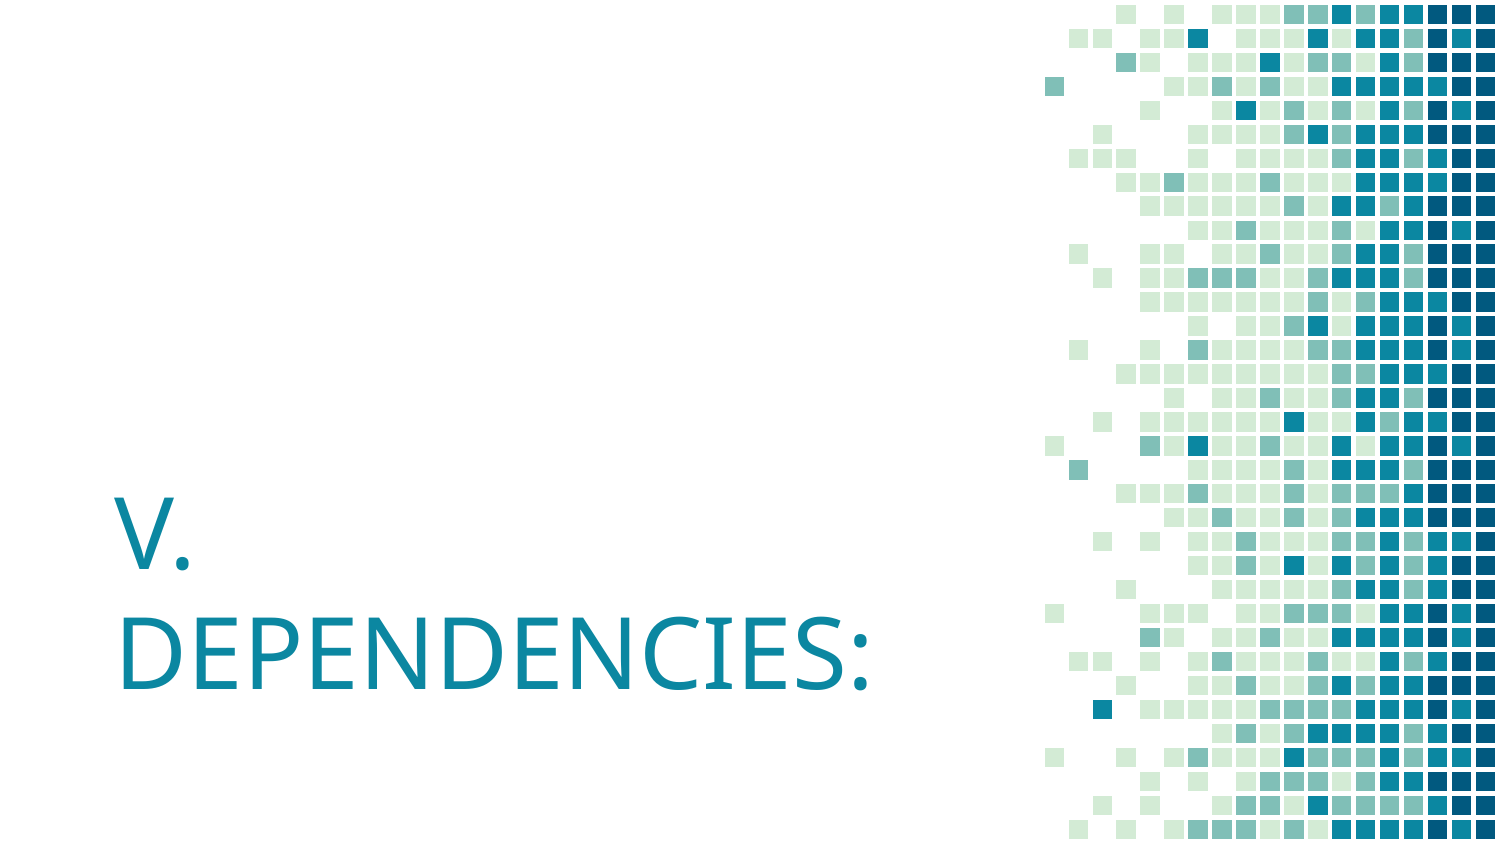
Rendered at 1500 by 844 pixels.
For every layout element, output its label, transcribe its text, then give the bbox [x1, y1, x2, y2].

title V. DEPENDENCIES: [99, 534, 965, 725]
